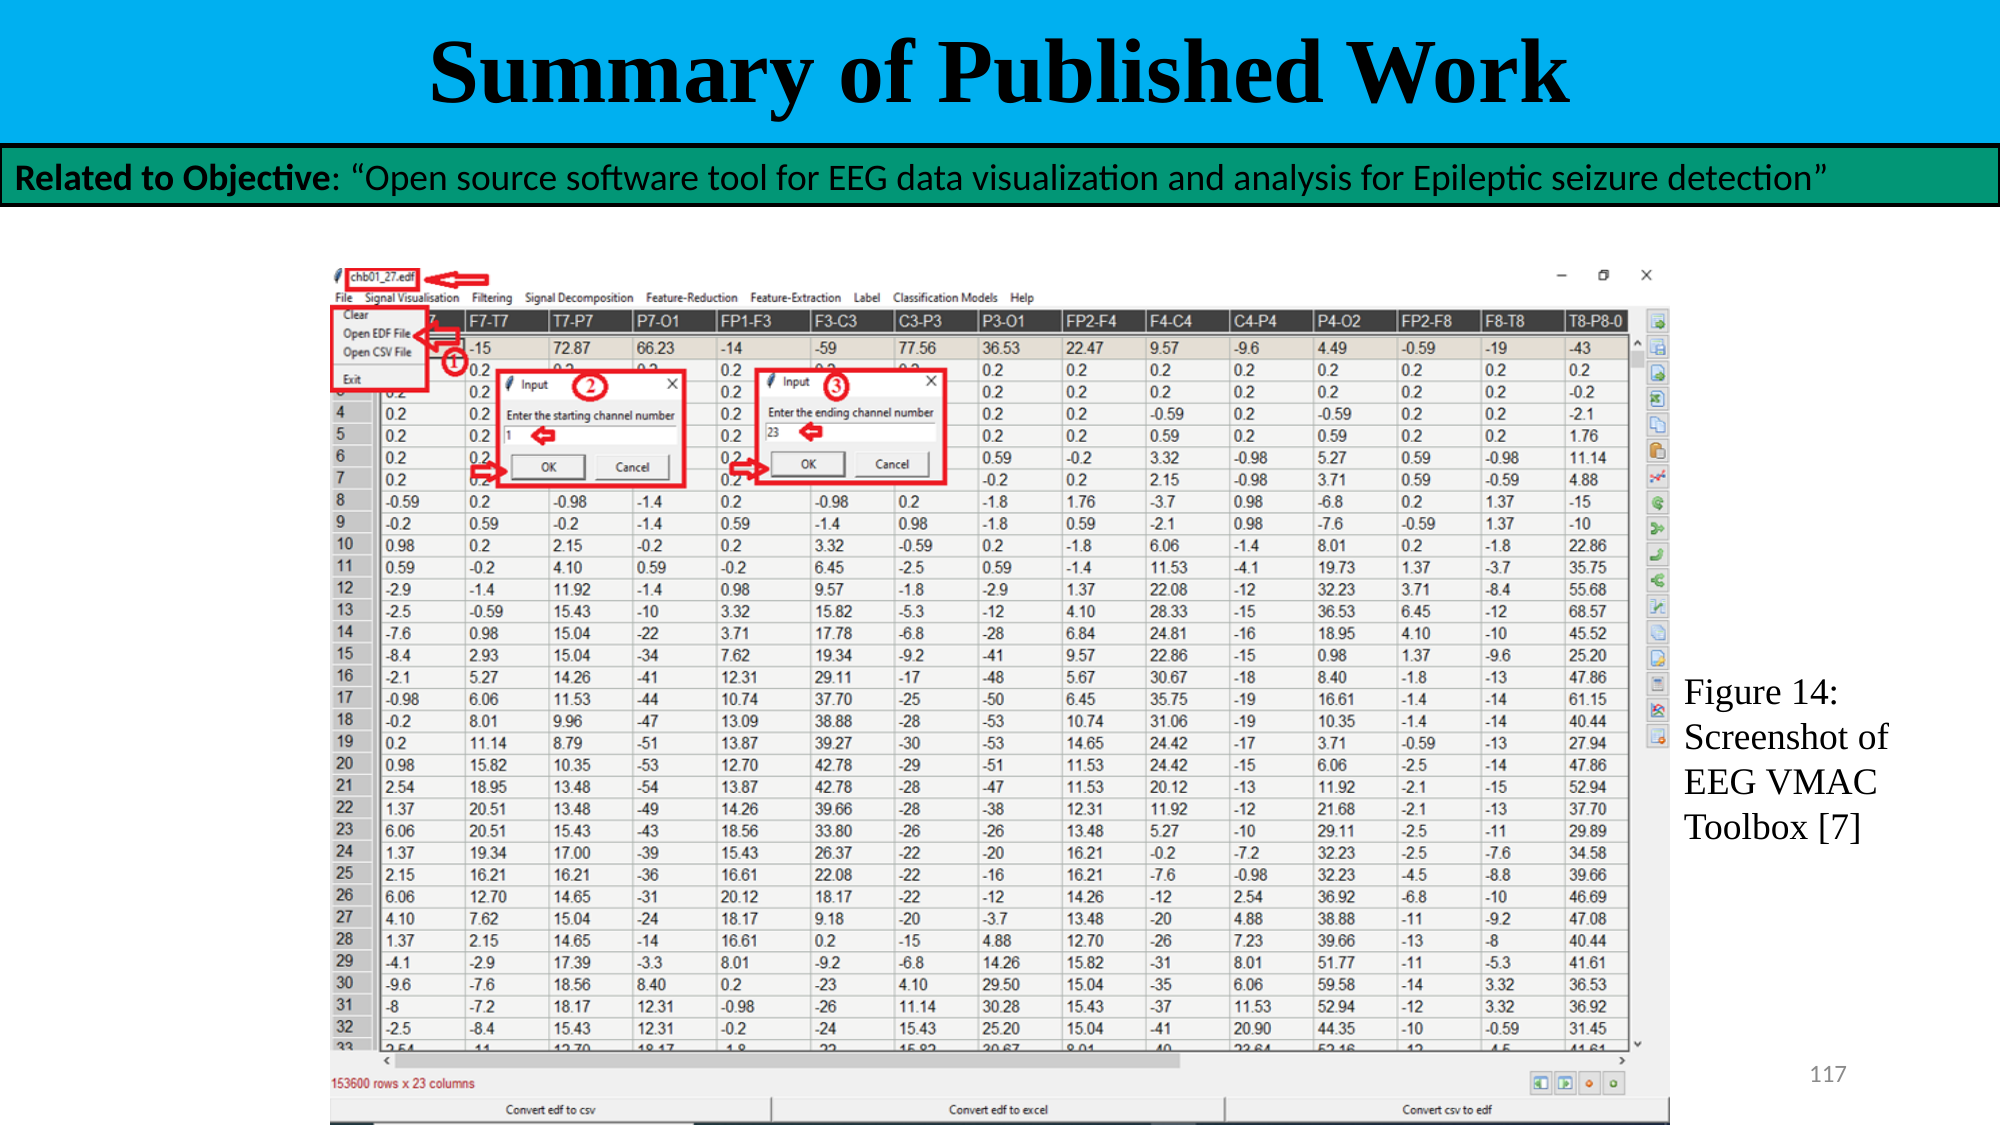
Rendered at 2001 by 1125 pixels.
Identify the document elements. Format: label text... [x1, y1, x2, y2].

text_box Figure 14: Screenshot of EEG VMAC Toolbox [7] [1674, 659, 1961, 855]
picture [330, 267, 1670, 1125]
title Summary of Published Work [0, 0, 2000, 145]
slide_number 117 [1674, 1042, 1863, 1103]
text_box Related to Objective: “Open source software tool for EEG data visualization and analysis for Epileptic seizure detection” [0, 145, 2000, 206]
